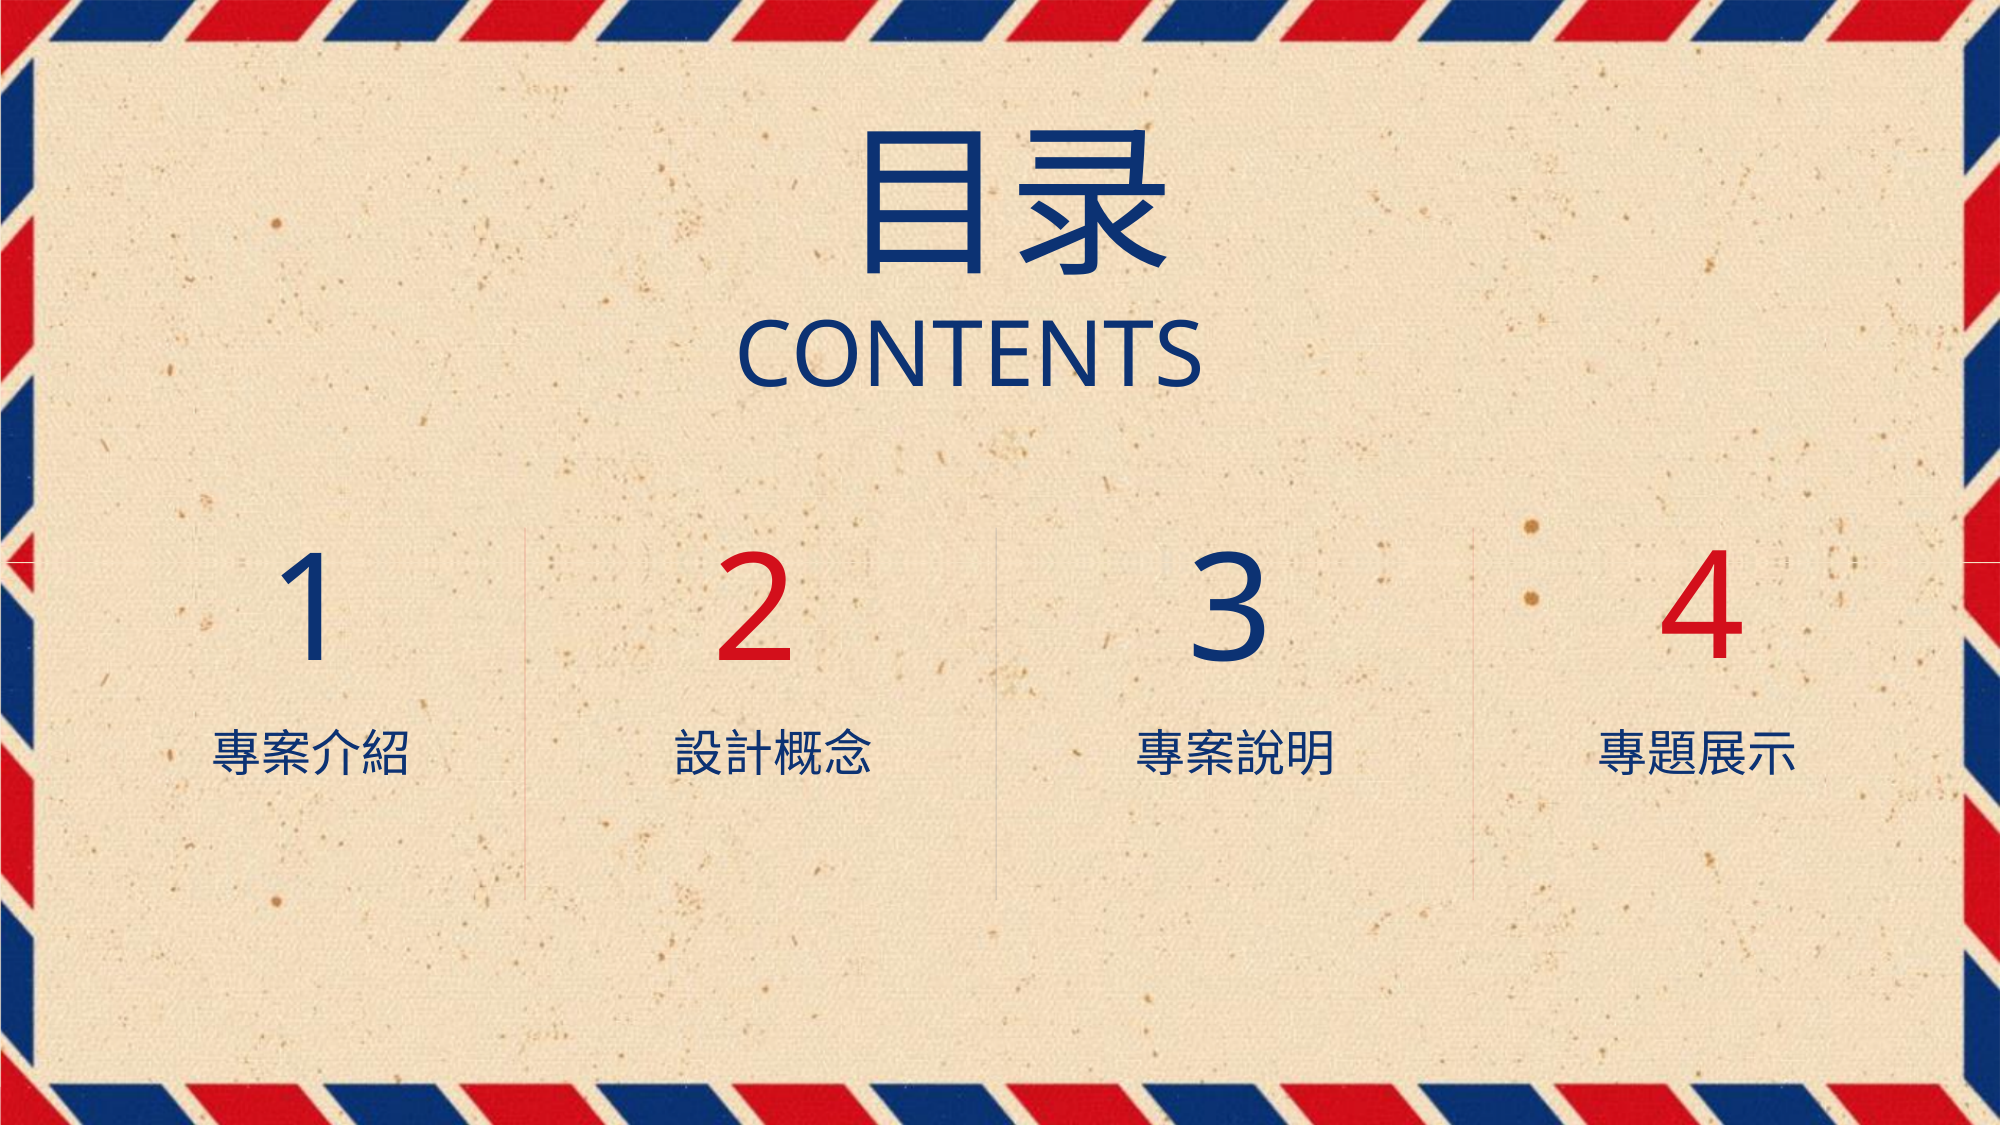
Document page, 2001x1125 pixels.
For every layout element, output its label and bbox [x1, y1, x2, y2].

text_box [0, 0, 2000, 1125]
text_box [105, 87, 1904, 900]
